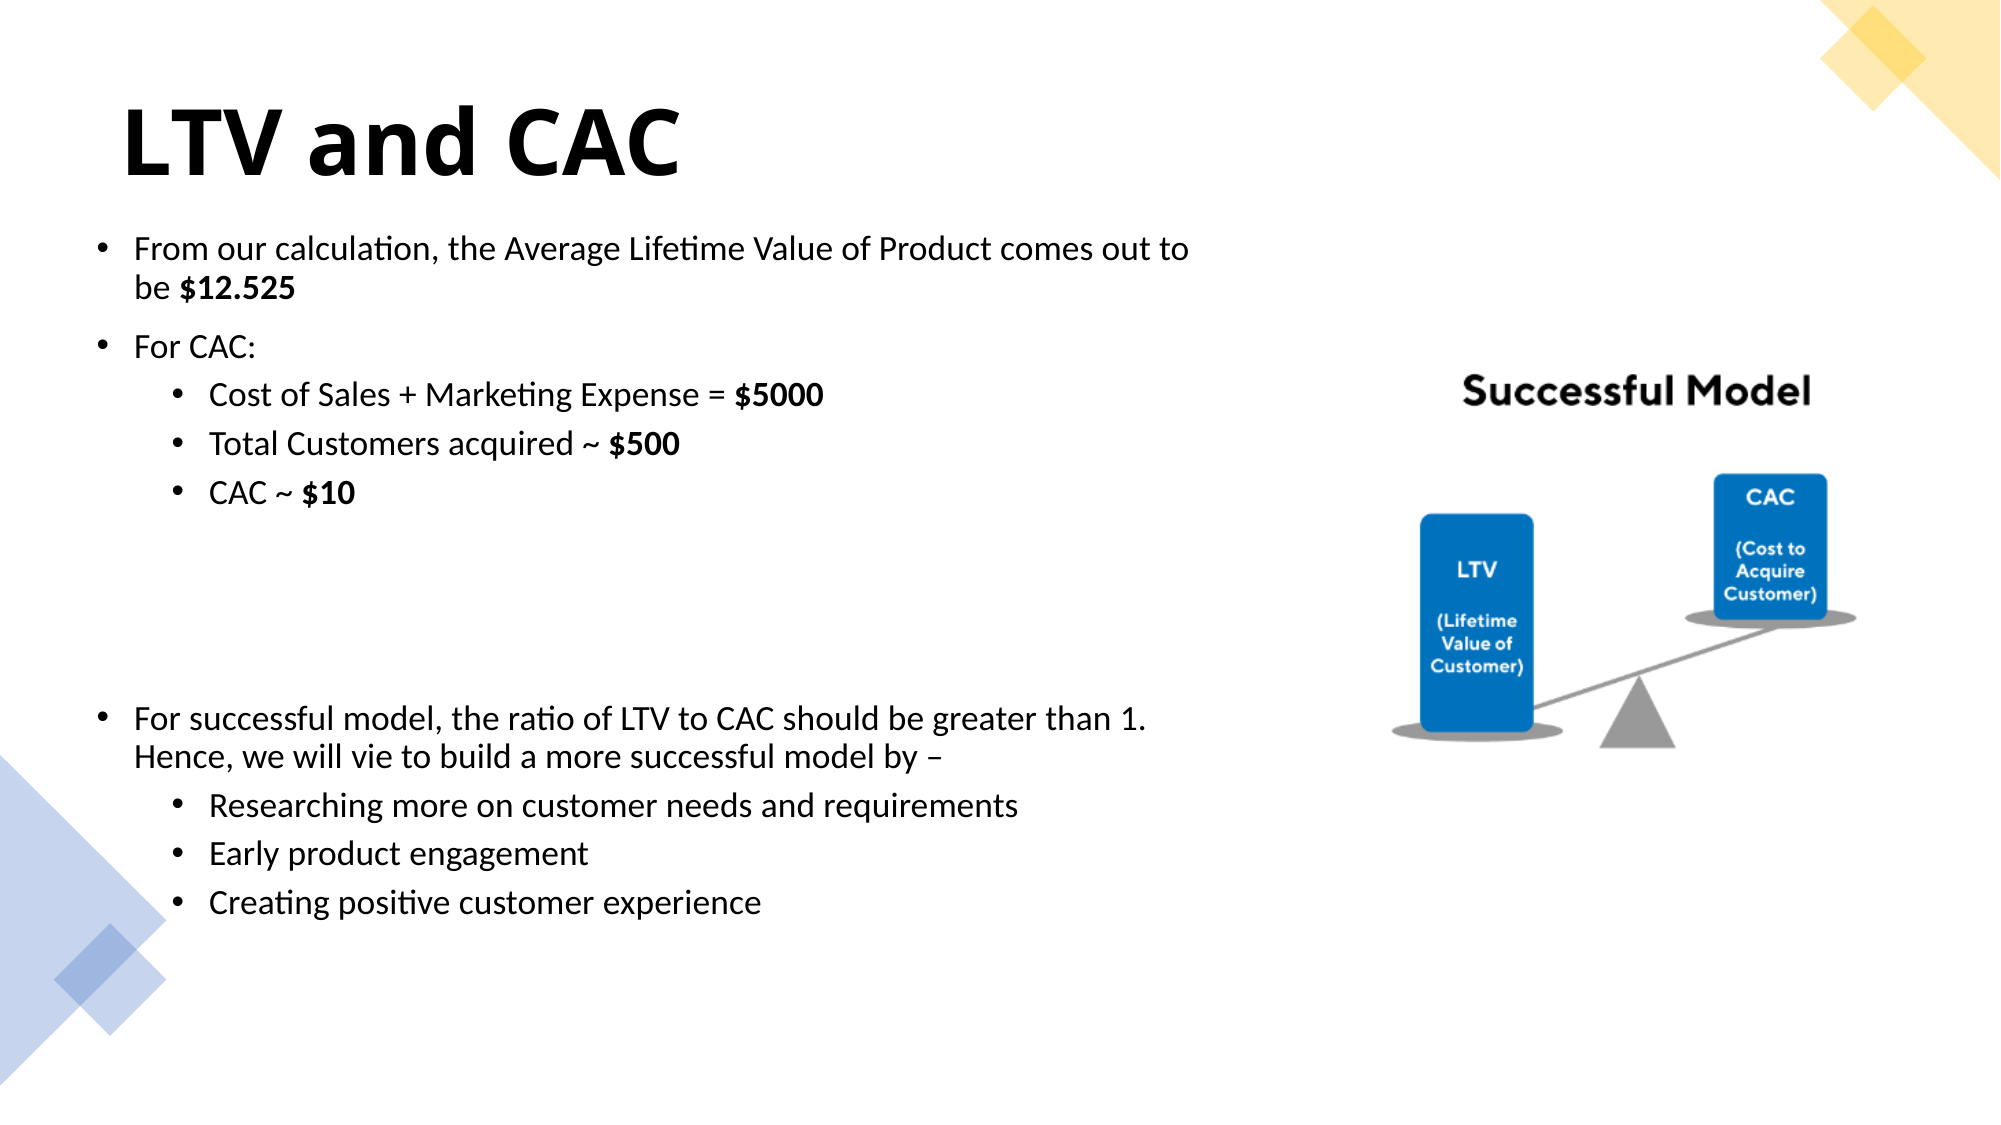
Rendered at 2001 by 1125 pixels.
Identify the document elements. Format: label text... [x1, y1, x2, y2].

text_box [0, 753, 168, 1088]
title LTV and CAC [105, 52, 1238, 240]
text_box [52, 921, 168, 1038]
picture [1331, 347, 1895, 778]
text_box [0, 0, 2000, 1125]
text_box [1819, 0, 2000, 180]
